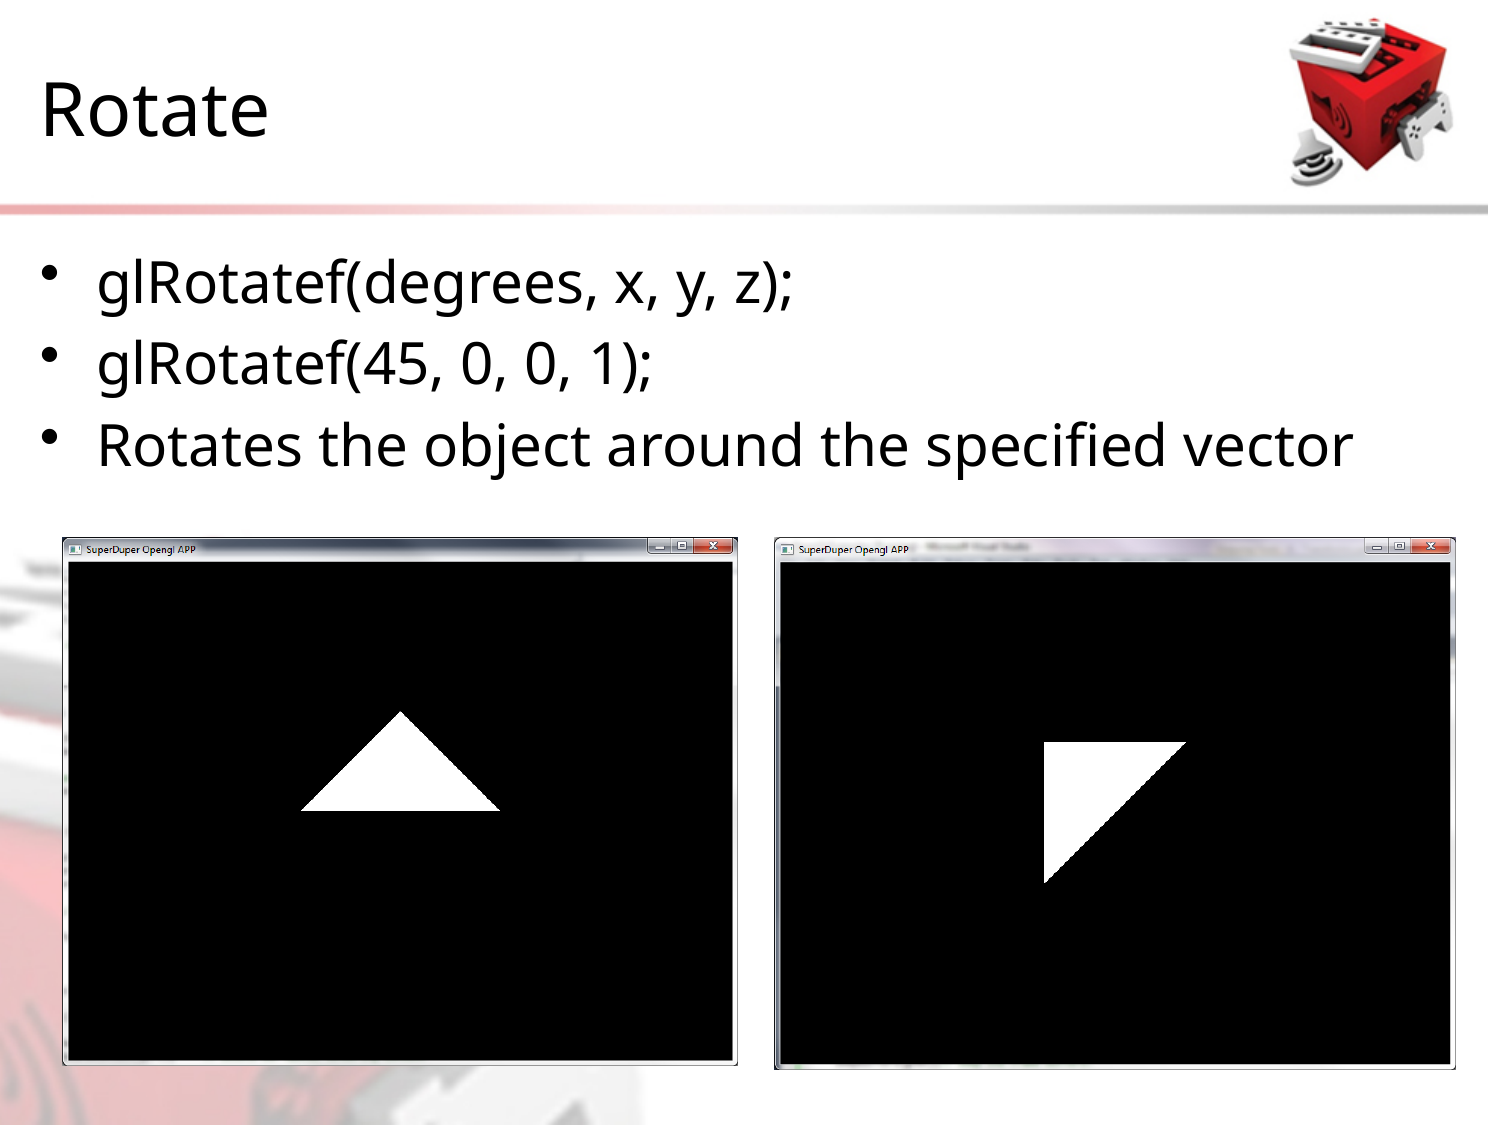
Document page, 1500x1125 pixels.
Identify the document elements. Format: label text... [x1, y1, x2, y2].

list glRotatef(degrees, x, y, z); glRotatef(45, 0, 0, 1); Rotates the object around the specified vector [24, 237, 1450, 1000]
picture [0, 1, 1488, 1125]
title Rotate [24, 12, 1275, 200]
